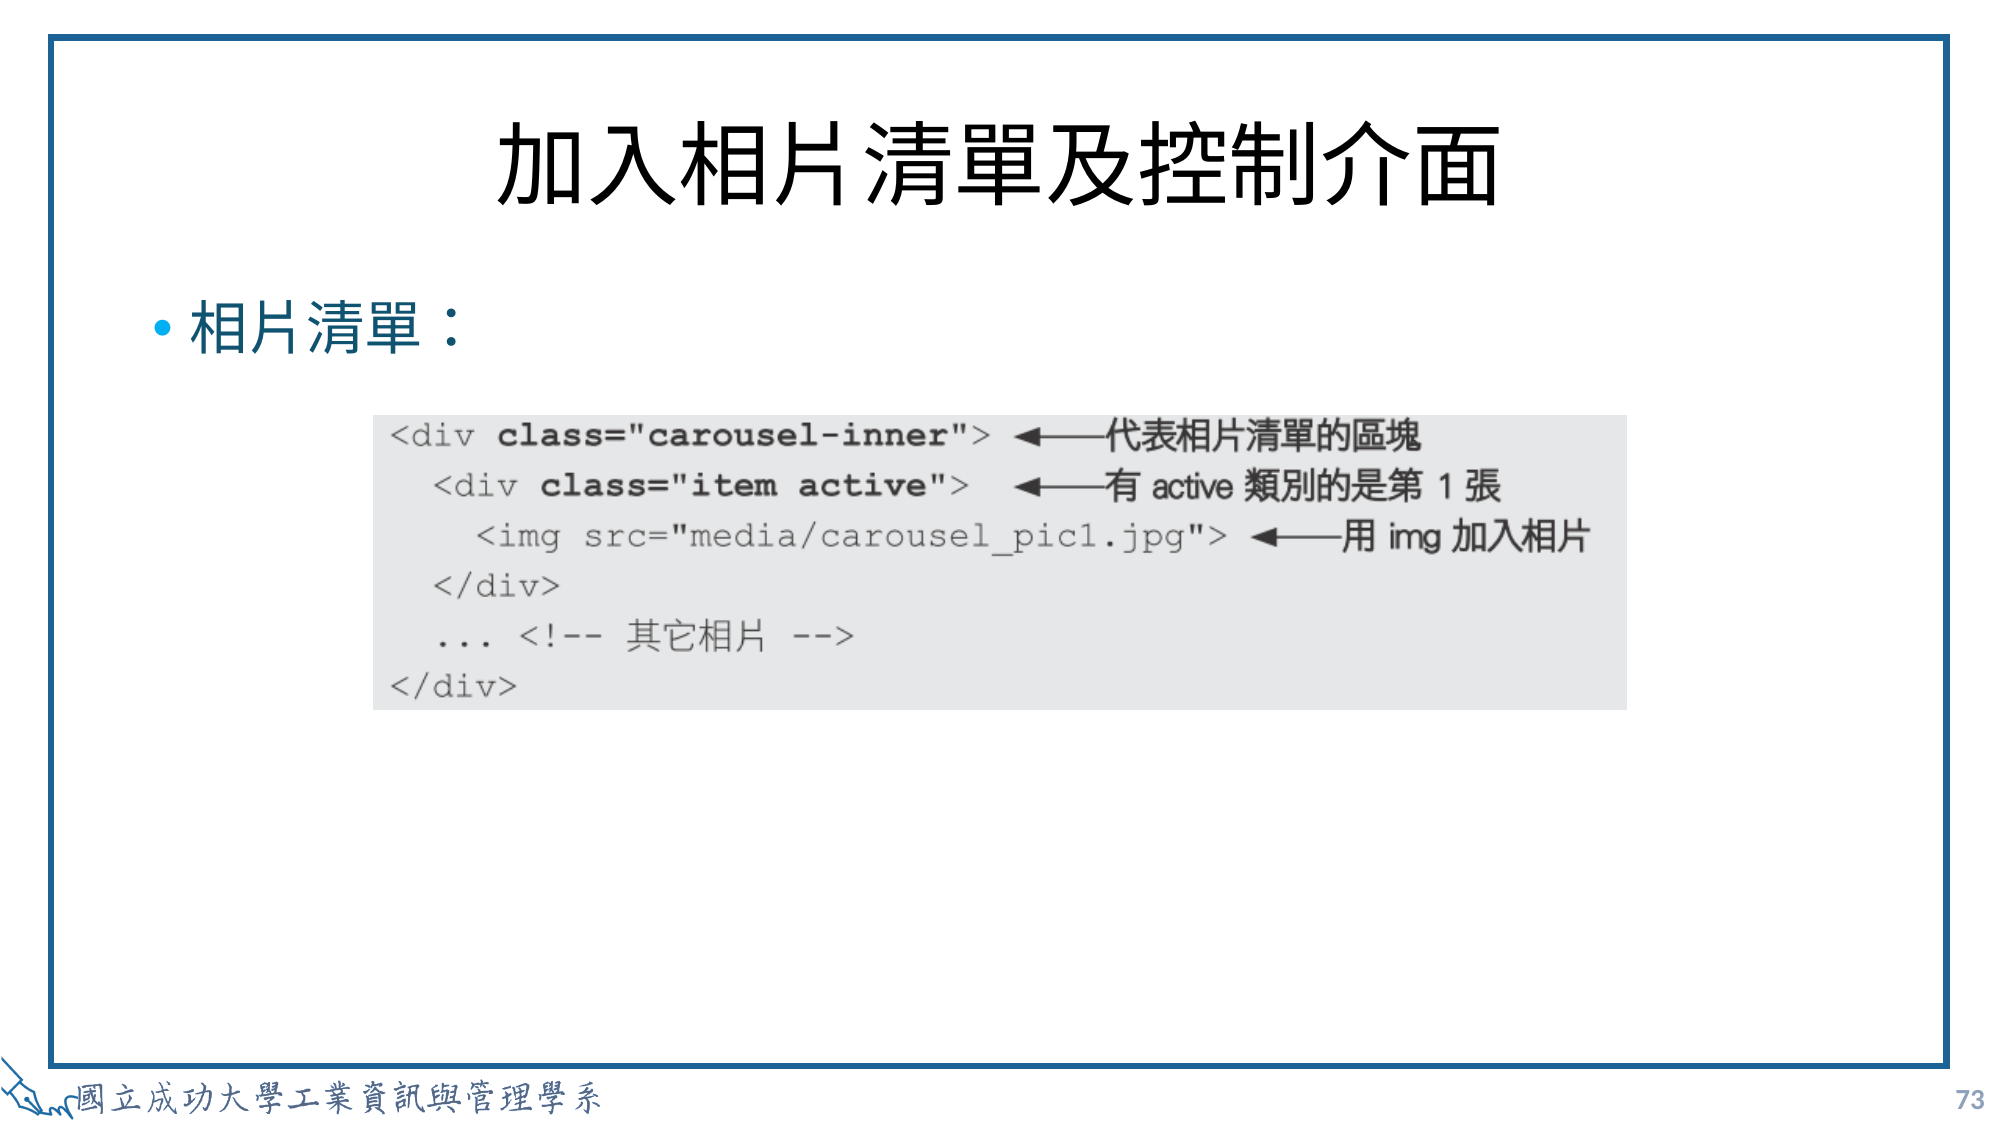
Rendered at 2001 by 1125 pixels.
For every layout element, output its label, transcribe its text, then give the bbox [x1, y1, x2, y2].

title 加入相片清單及控制介面 [137, 59, 1863, 278]
list 相片清單： [137, 291, 1863, 1006]
slide_number 73 [1550, 1067, 2000, 1125]
picture [373, 415, 1627, 710]
picture [0, 1049, 80, 1125]
